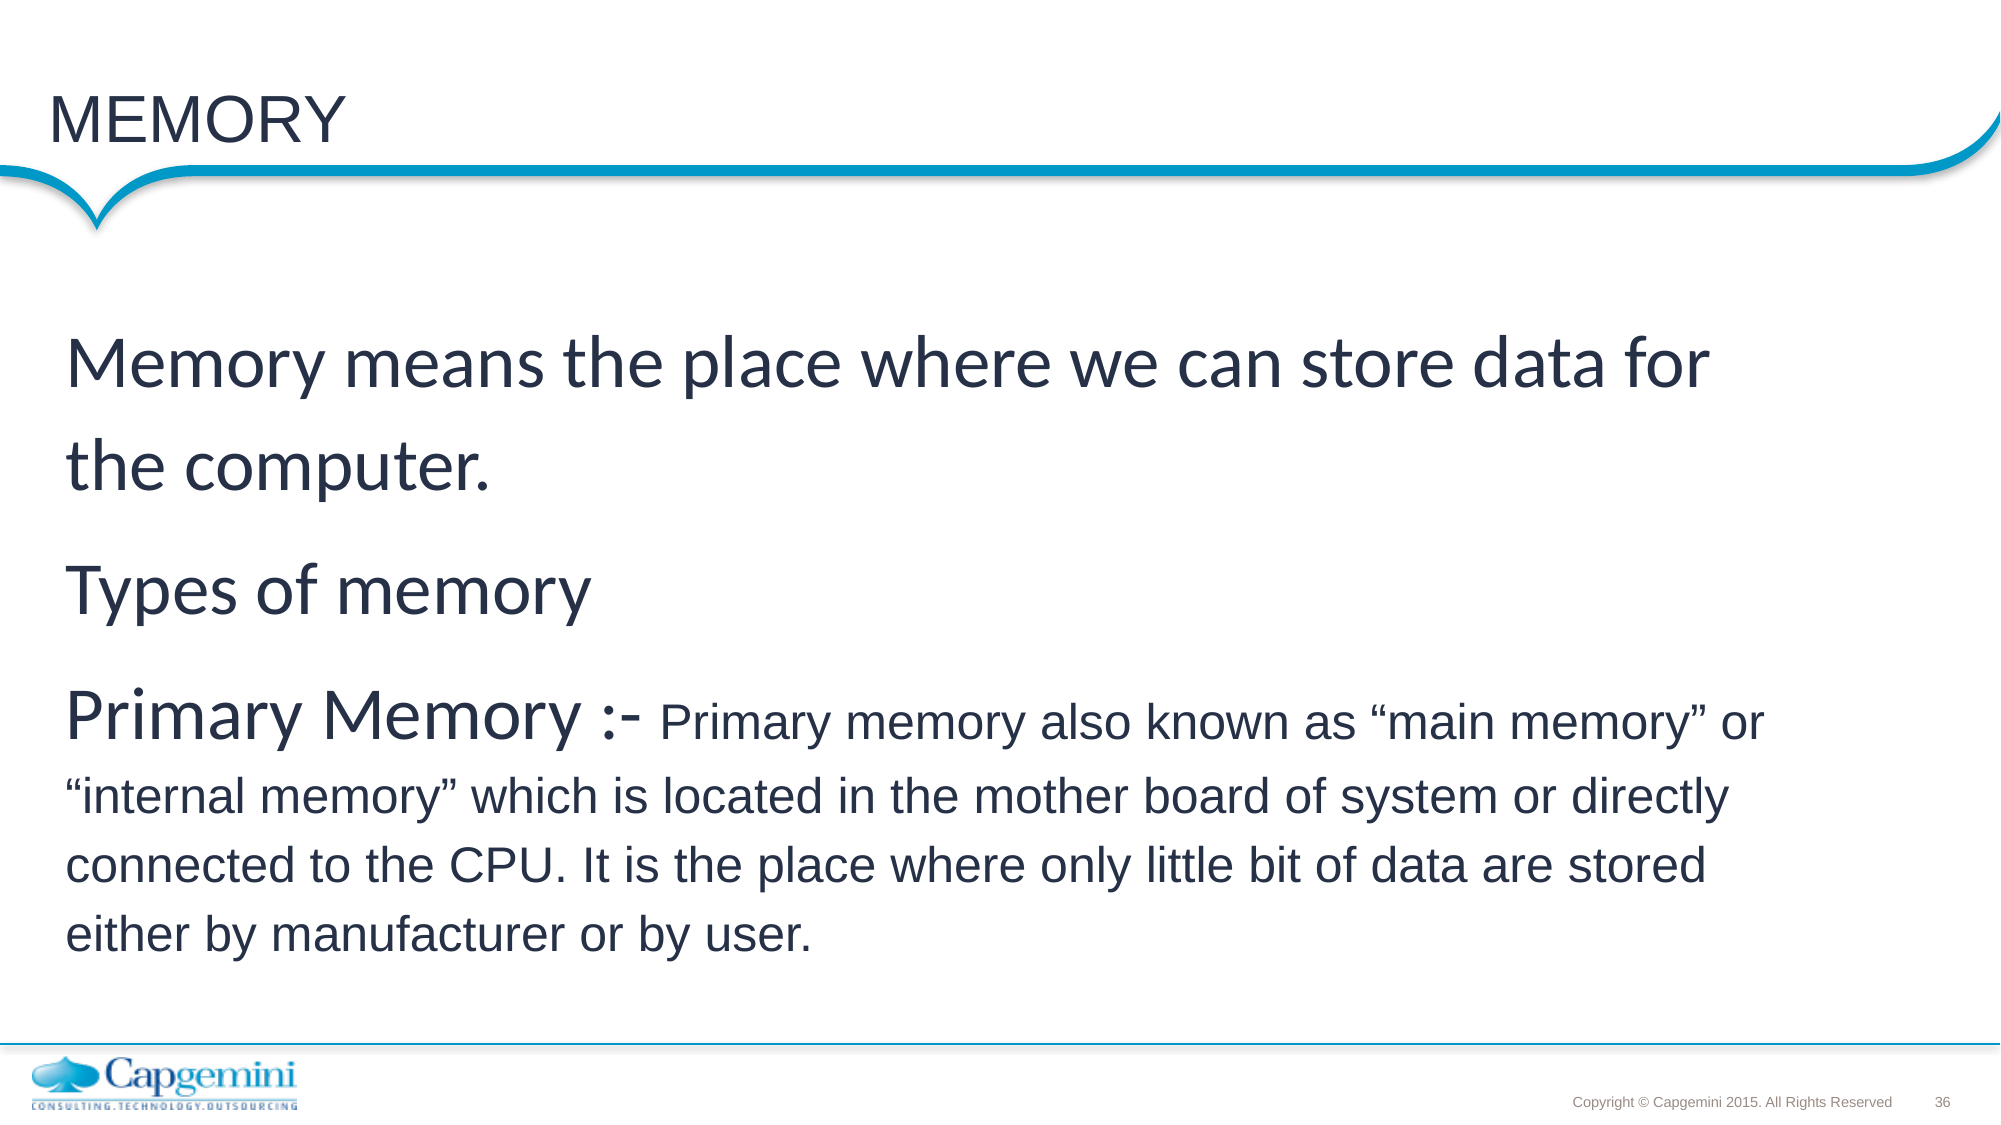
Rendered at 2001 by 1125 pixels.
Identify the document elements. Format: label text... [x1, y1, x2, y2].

text_box Memory means the place where we can store data for the computer. Types of memory Primary Memory :- Primary memory also known as “main memory” or “internal memory” which is located in the mother board of system or directly connected to the CPU. It is the place where only little bit of data are stored either by manufacturer or by user. [50, 230, 1790, 969]
picture [32, 1056, 297, 1110]
title MEMORY [0, 14, 2000, 136]
